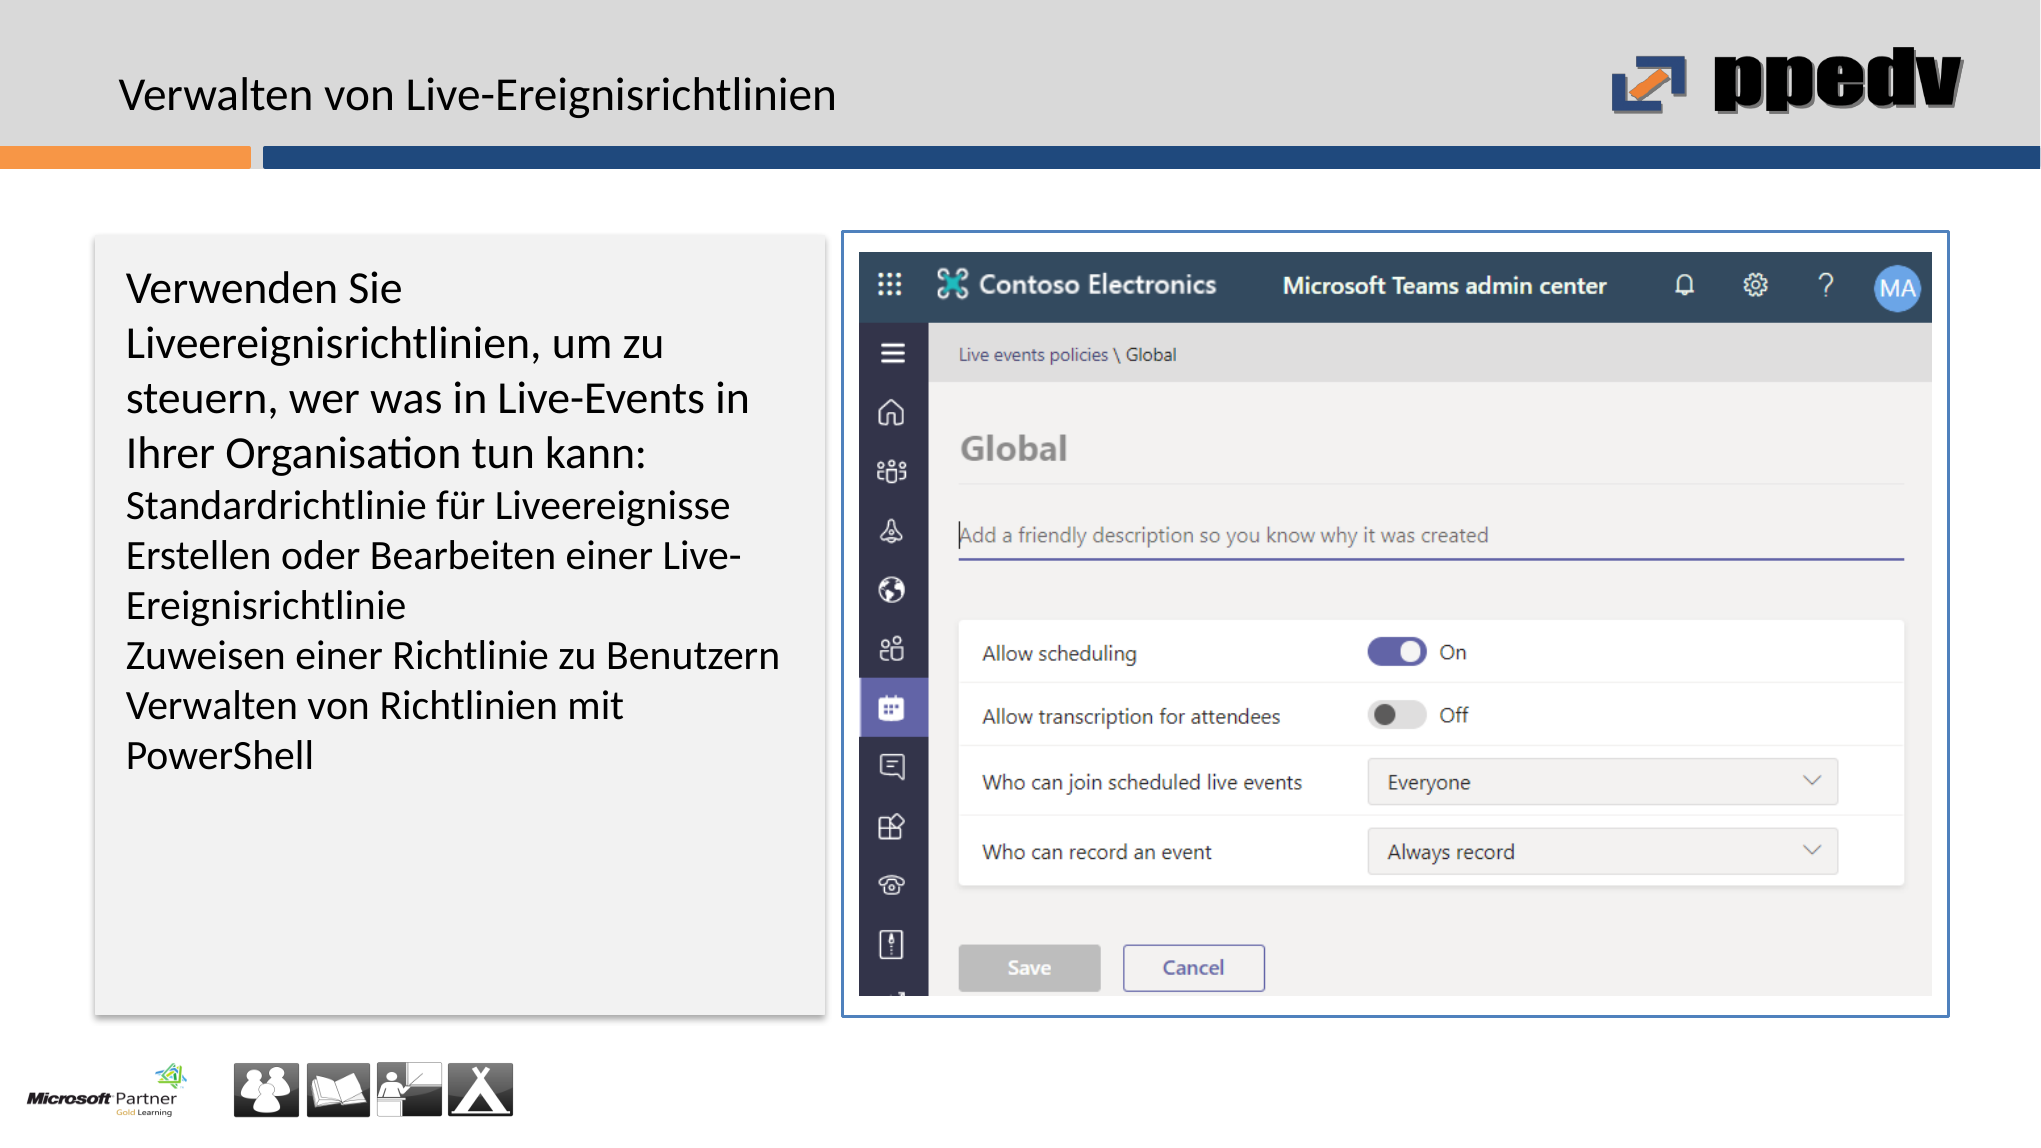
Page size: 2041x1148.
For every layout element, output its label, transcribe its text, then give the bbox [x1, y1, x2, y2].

picture [843, 233, 1947, 1015]
picture [1598, 41, 1992, 125]
picture [7, 1043, 538, 1140]
text_box Verwenden Sie Liveereignisrichtlinien, um zu steuern, wer was in Live-Events in Ihrer Organisation tun kann: Standardrichtlinie für Liveereignisse Erstellen oder Bearbeiten einer Live-Ereignisrichtlinie Zuweisen einer Richtlinie zu Benutzern Verwalten von Richtlinien mit PowerShell [95, 235, 825, 1015]
title Verwalten von Live-Ereignisrichtlinien [103, 55, 1949, 129]
